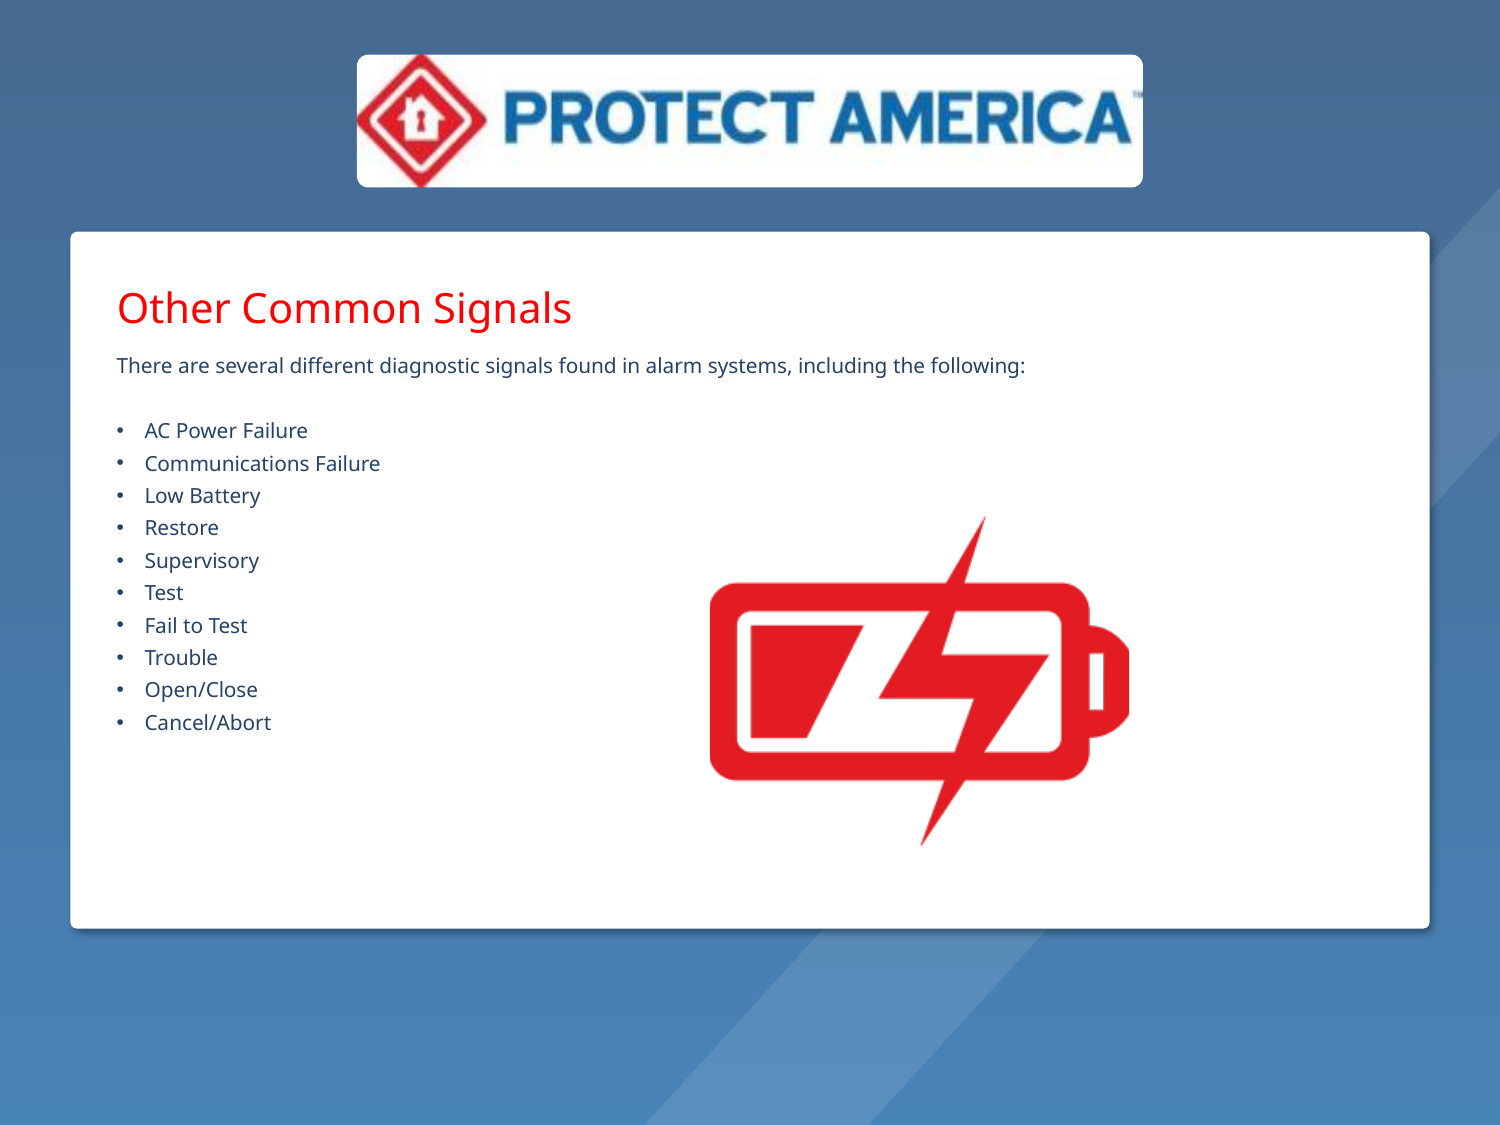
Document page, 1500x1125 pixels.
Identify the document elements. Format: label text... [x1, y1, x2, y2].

text_box Other Common Signals [101, 278, 1353, 345]
picture [709, 514, 1130, 846]
picture [356, 54, 1143, 188]
text_box There are several different diagnostic signals found in alarm systems, including the following: AC Power Failure Communications Failure Low Battery Restore Supervisory Test Fail to Test Trouble Open/Close Cancel/Abort [101, 338, 1333, 742]
